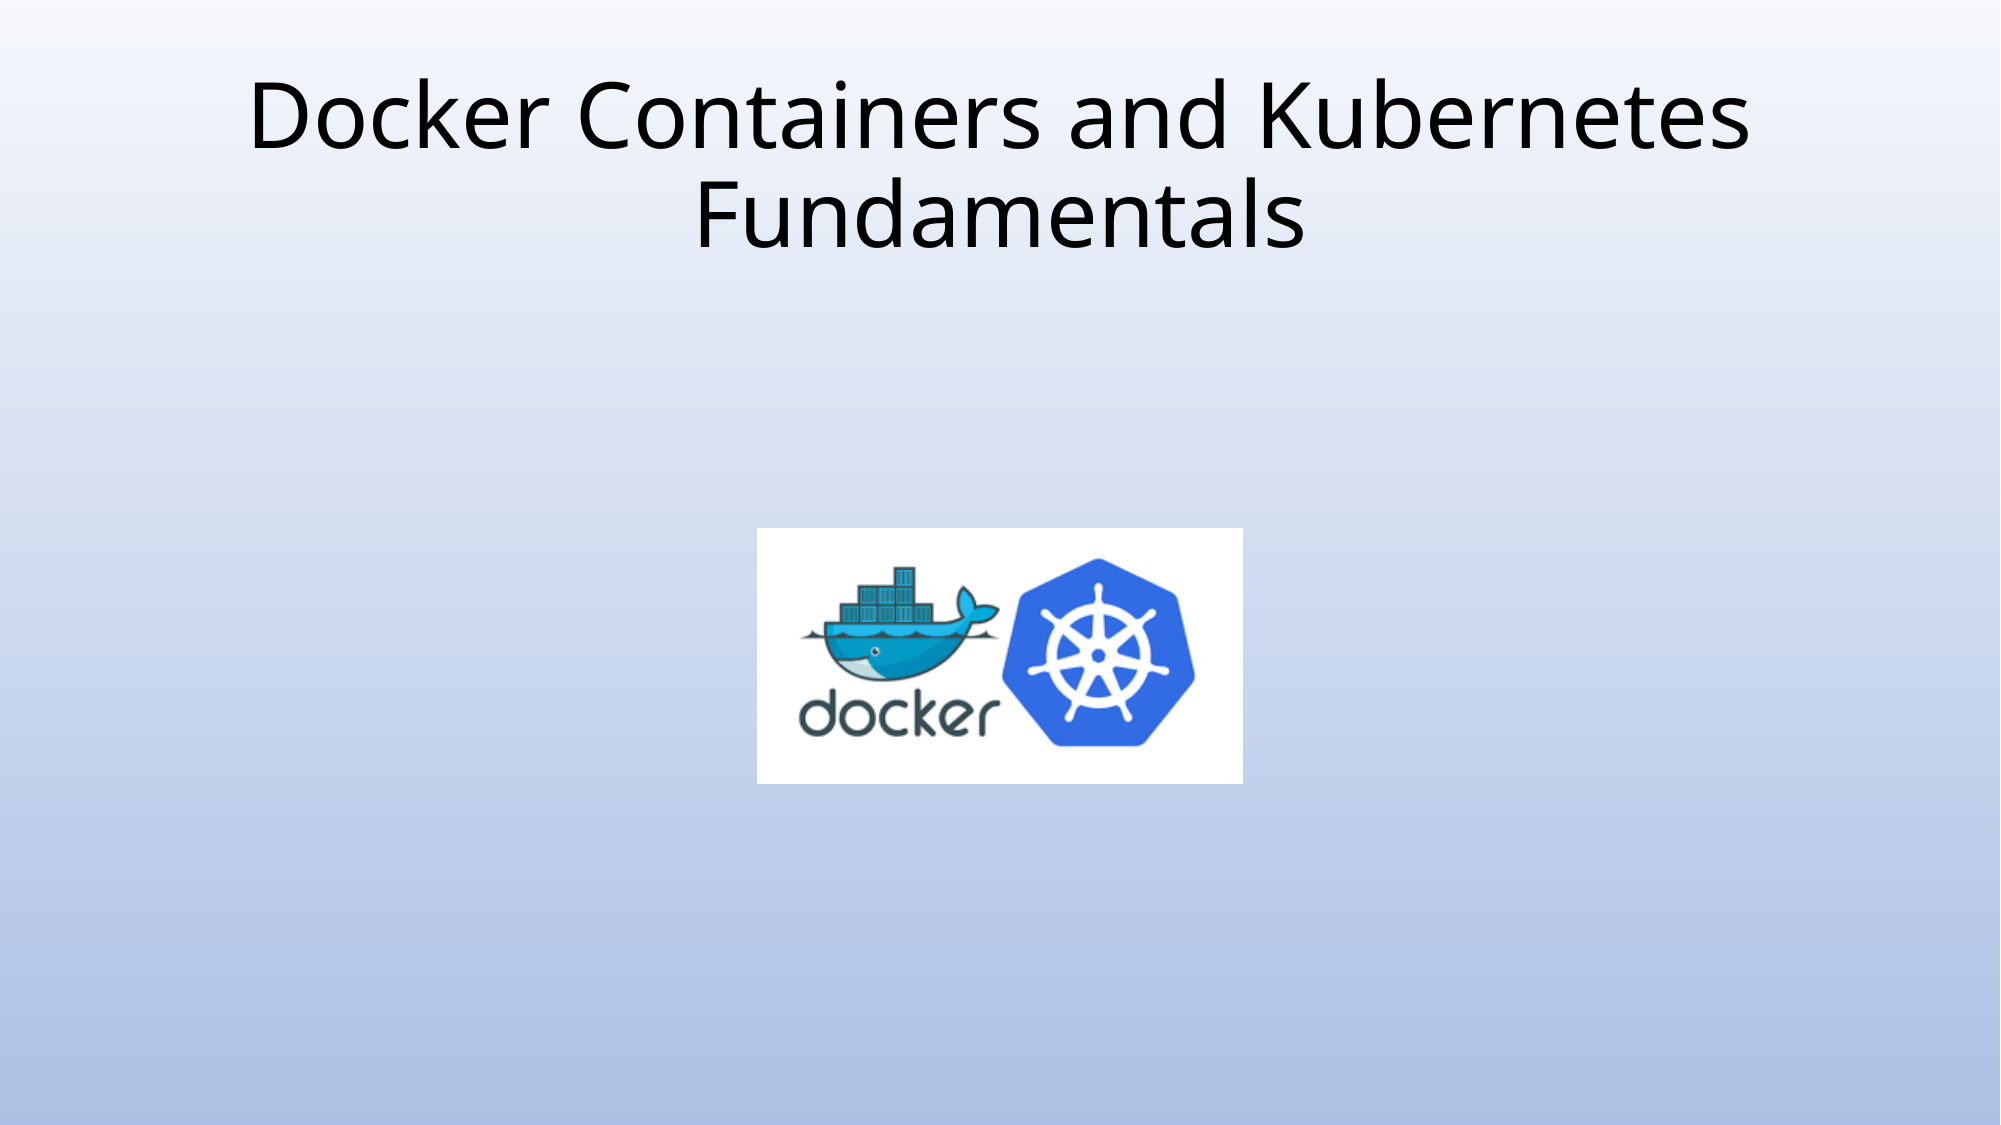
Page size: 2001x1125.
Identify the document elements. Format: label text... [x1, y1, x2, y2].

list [757, 528, 1243, 784]
title Docker Containers and Kubernetes Fundamentals [137, 59, 1863, 278]
